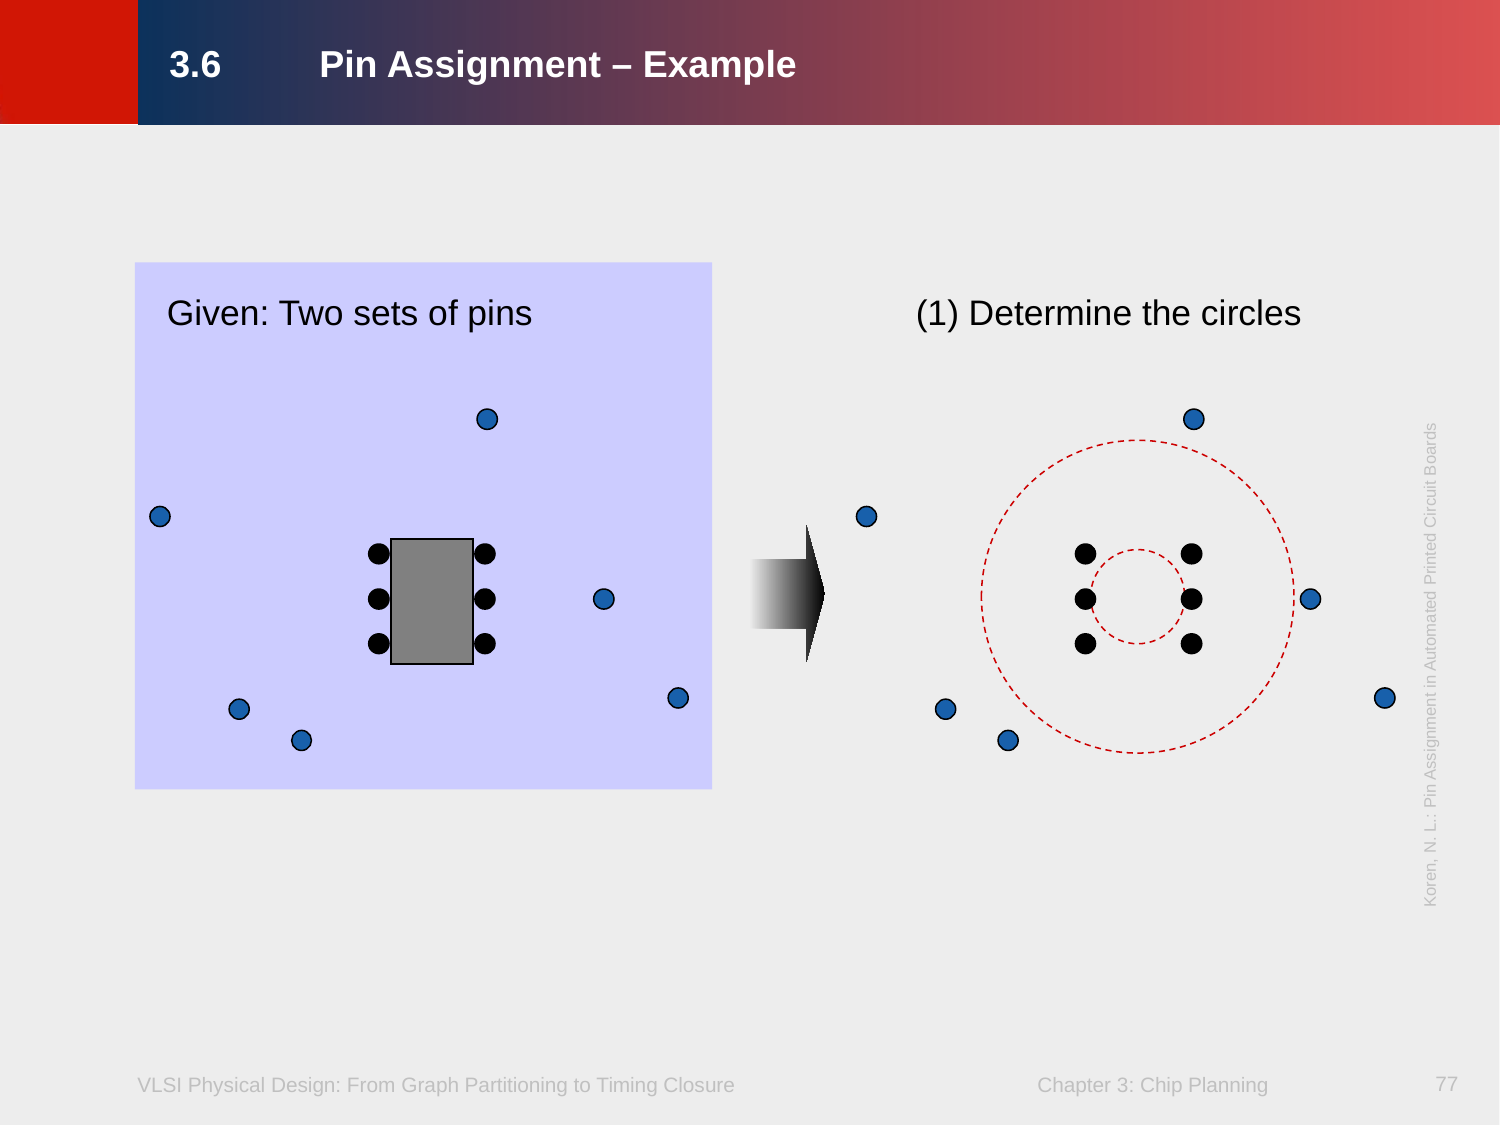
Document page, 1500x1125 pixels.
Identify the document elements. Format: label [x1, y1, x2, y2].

text_box [1411, 408, 1447, 923]
text_box [134, 262, 713, 790]
title [138, 0, 1500, 125]
text_box [749, 275, 1396, 754]
picture [0, 0, 138, 124]
slide_number [1297, 1061, 1475, 1109]
